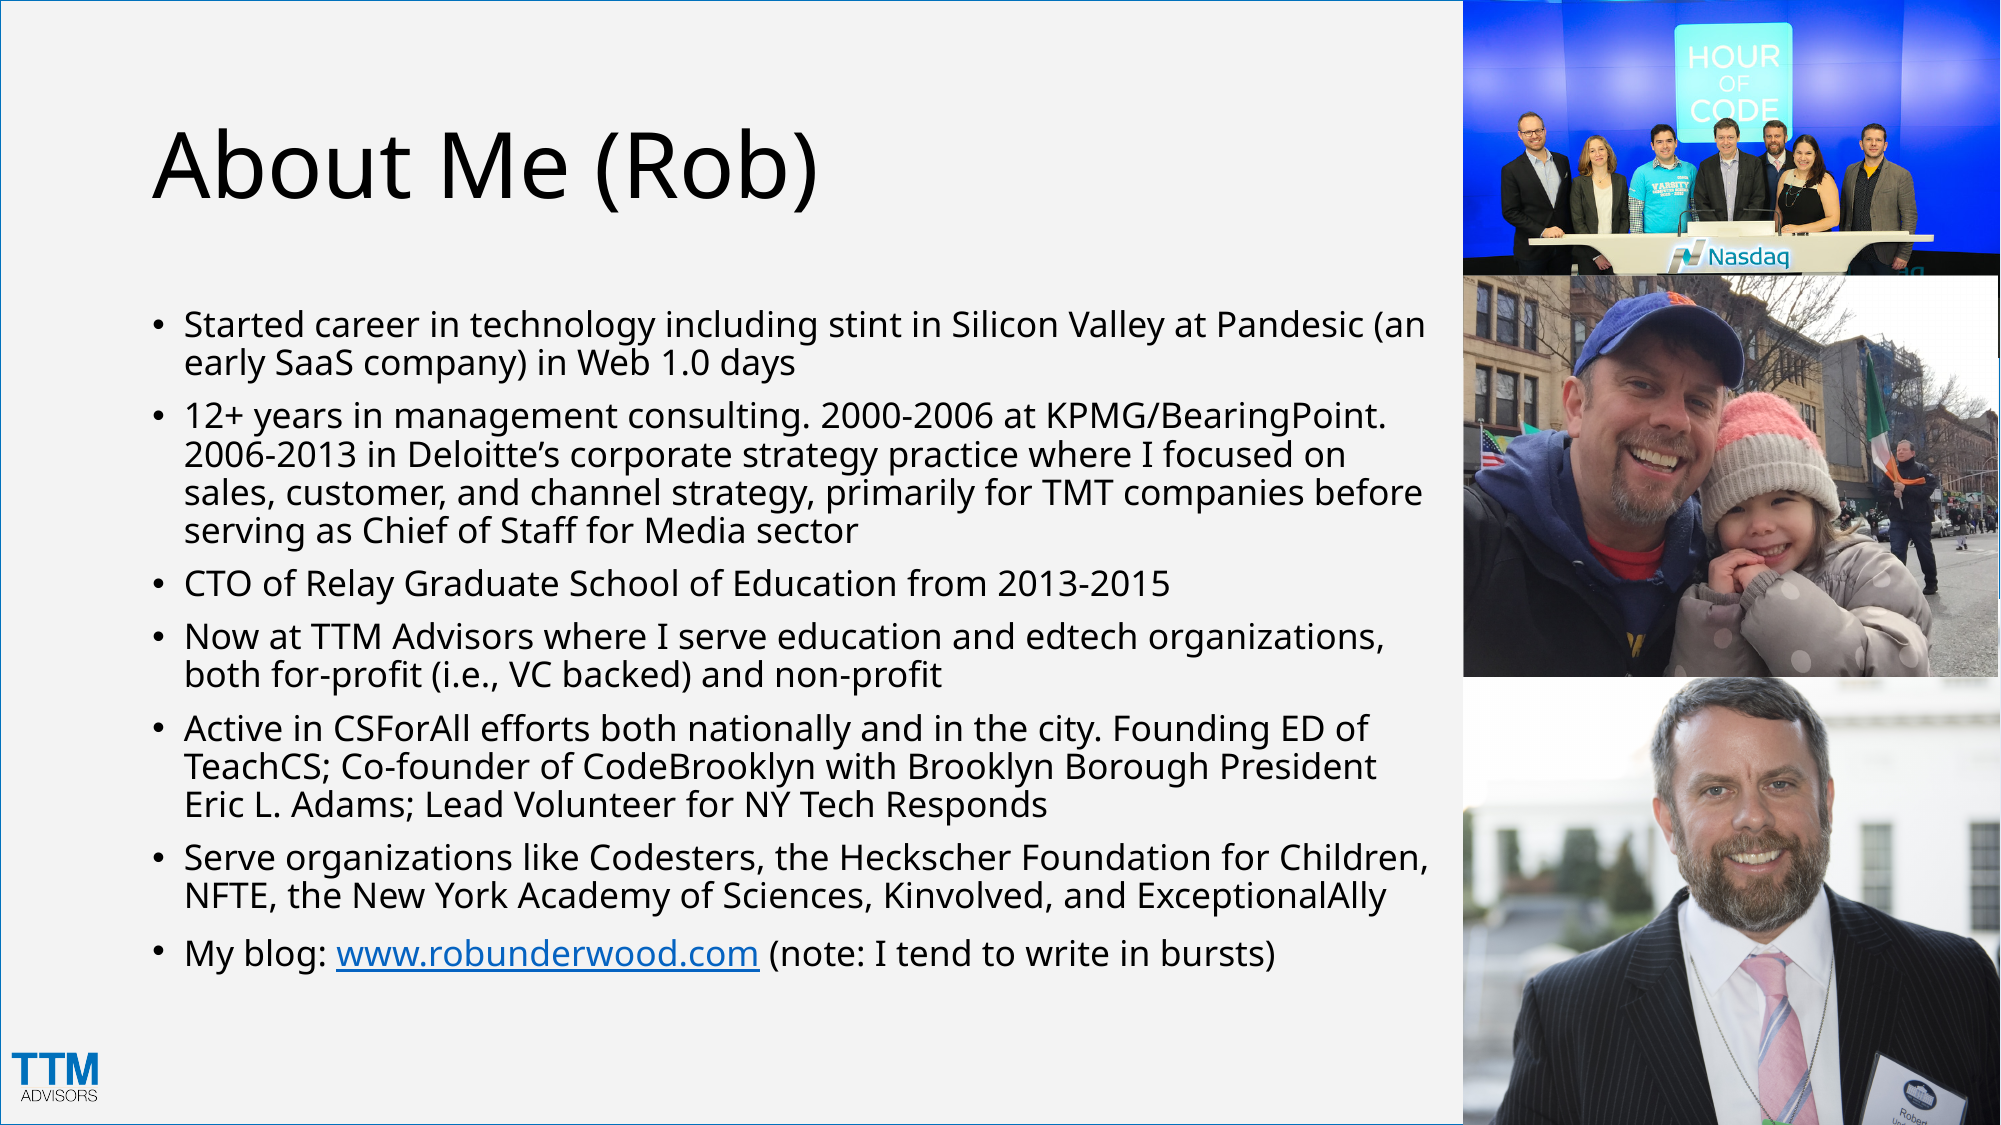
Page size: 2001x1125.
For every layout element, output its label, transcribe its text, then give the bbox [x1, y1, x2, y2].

list Started career in technology including stint in Silicon Valley at Pandesic (an early SaaS company) in Web 1.0 days 12+ years in management consulting. 2000-2006 at KPMG/BearingPoint. 2006-2013 in Deloitte’s corporate strategy practice where I focused on sales, customer, and channel strategy, primarily for TMT companies before serving as Chief of Staff for Media sector CTO of Relay Graduate School of Education from 2013-2015 Now at TTM Advisors where I serve education and edtech organizations, both for-profit (i.e., VC backed) and non-profit Active in CSForAll efforts both nationally and in the city. Founding ED of TeachCS; Co-founder of CodeBrooklyn with Brooklyn Borough President Eric L. Adams; Lead Volunteer for NY Tech Responds Serve organizations like Codesters, the Heckscher Foundation for Children, NFTE, the New York Academy of Sciences, Kinvolved, and ExceptionalAlly My blog: www.robunderwood.com (note: I tend to write in bursts) [137, 299, 1450, 1014]
picture [1463, 0, 2000, 1125]
picture [6, 1029, 104, 1125]
title About Me (Rob) [137, 59, 1463, 278]
